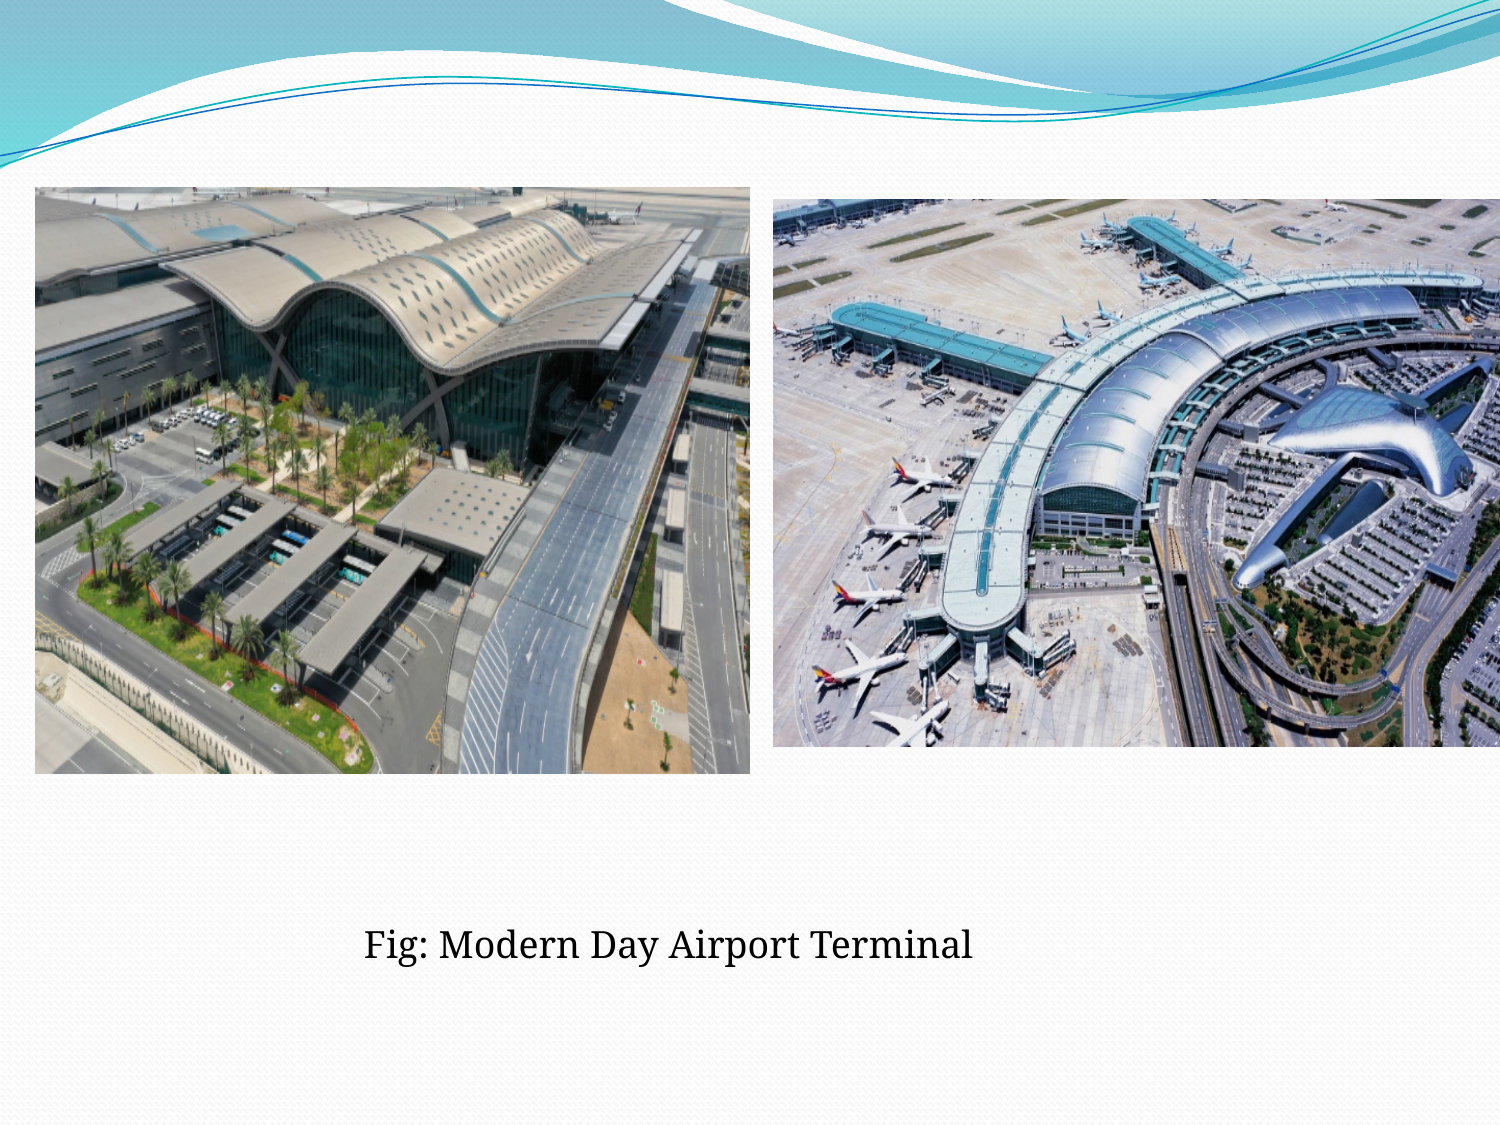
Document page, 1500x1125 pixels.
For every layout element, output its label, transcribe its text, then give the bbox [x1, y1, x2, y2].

text_box Fig: Modern Day Airport Terminal [257, 913, 1090, 974]
picture [773, 198, 1500, 747]
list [34, 187, 751, 774]
